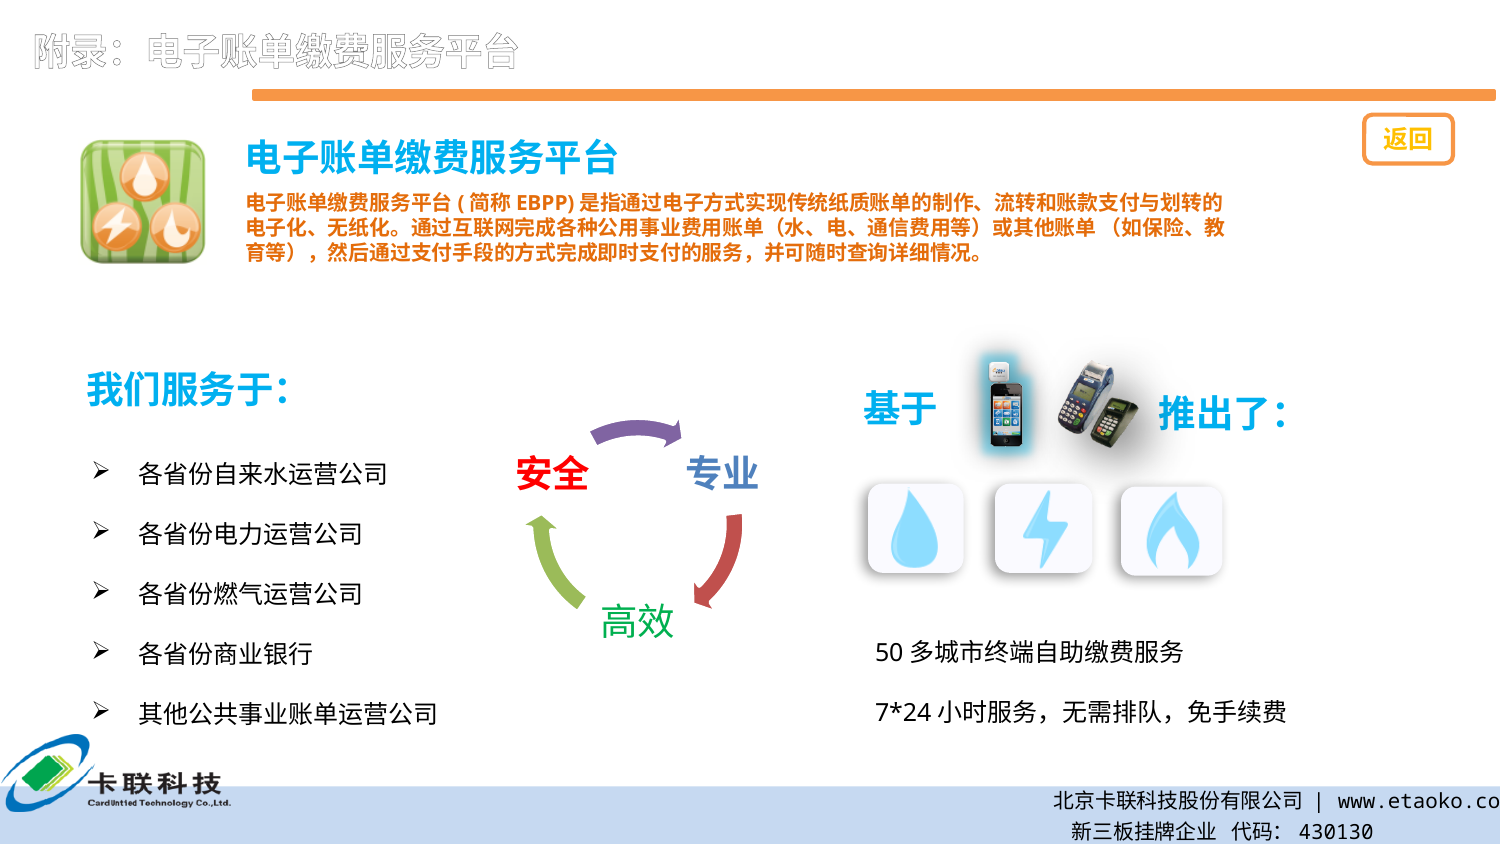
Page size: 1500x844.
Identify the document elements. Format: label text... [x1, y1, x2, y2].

text_box 电子账单缴费服务平台(简称EBPP)是指通过电子方式实现传统纸质账单的制作、流转和账款支付与划转的电子化、无纸化。通过互联网完成各种公用事业费用账单（水、电、通信费用等）或其他账单 （如保险、教育等），然后通过支付手段的方式完成即时支付的服务，并可随时查询详细情况。 [230, 182, 1241, 272]
picture [1120, 486, 1223, 576]
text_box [501, 394, 774, 671]
text_box [252, 89, 1496, 101]
text_box 各省份自来水运营公司 各省份电力运营公司 各省份燃气运营公司 各省份商业银行 其他公共事业账单运营公司 [76, 421, 585, 736]
text_box 附录：电子账单缴费服务平台 [17, 20, 550, 80]
picture [994, 483, 1093, 574]
text_box 50多城市终端自助缴费服务 7*24小时服务，无需排队，免手续费 [860, 599, 1365, 734]
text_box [848, 350, 1338, 476]
text_box 返回 [1362, 112, 1456, 166]
text_box 我们服务于： [71, 358, 420, 419]
text_box 电子账单缴费服务平台 [220, 126, 644, 187]
picture [867, 483, 964, 574]
picture [78, 137, 207, 266]
picture [1, 734, 231, 812]
